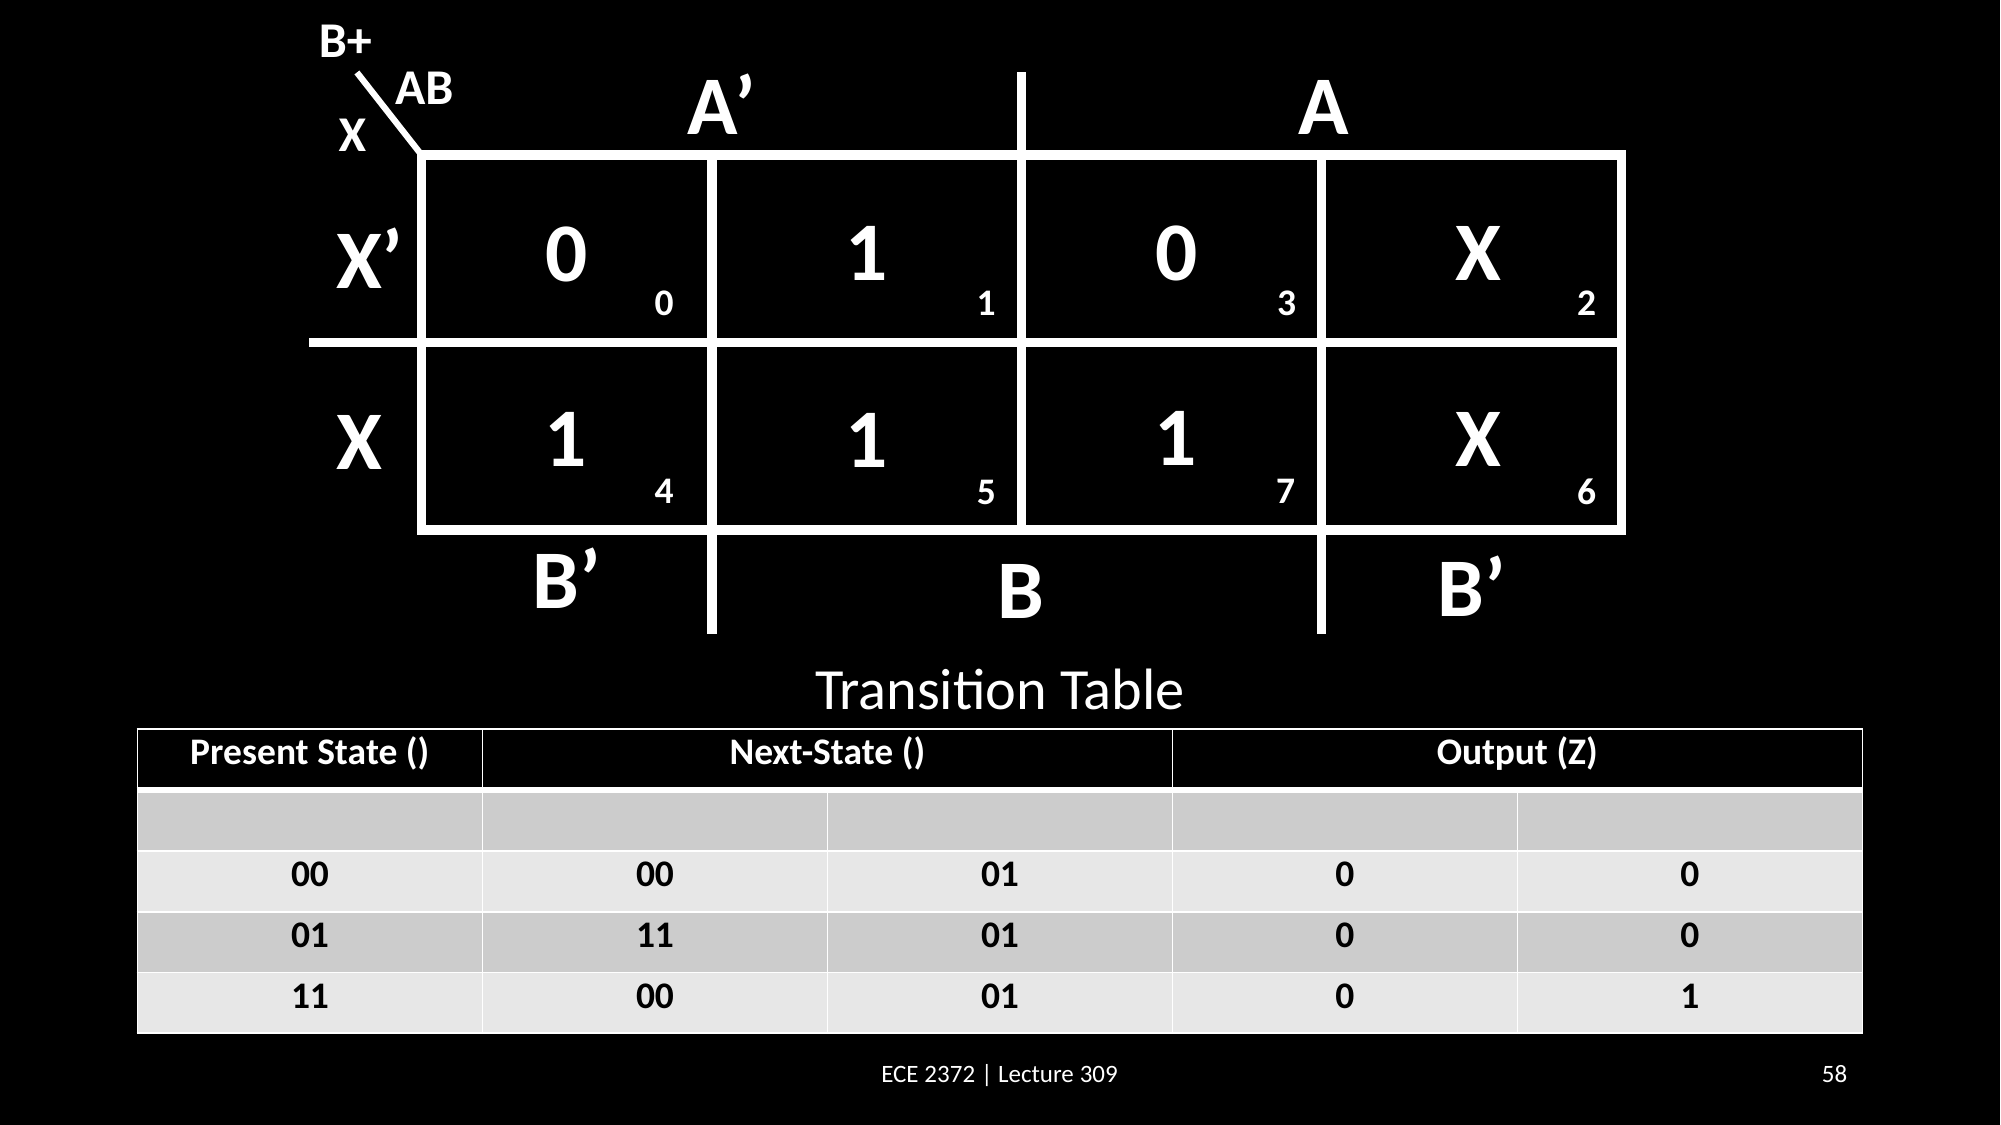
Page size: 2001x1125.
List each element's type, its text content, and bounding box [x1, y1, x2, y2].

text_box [303, 0, 1622, 644]
slide_number 58 [1412, 1042, 1863, 1103]
footer ECE 2372 | Lecture 309 [662, 1042, 1338, 1103]
text_box Transition Table [800, 644, 1200, 729]
